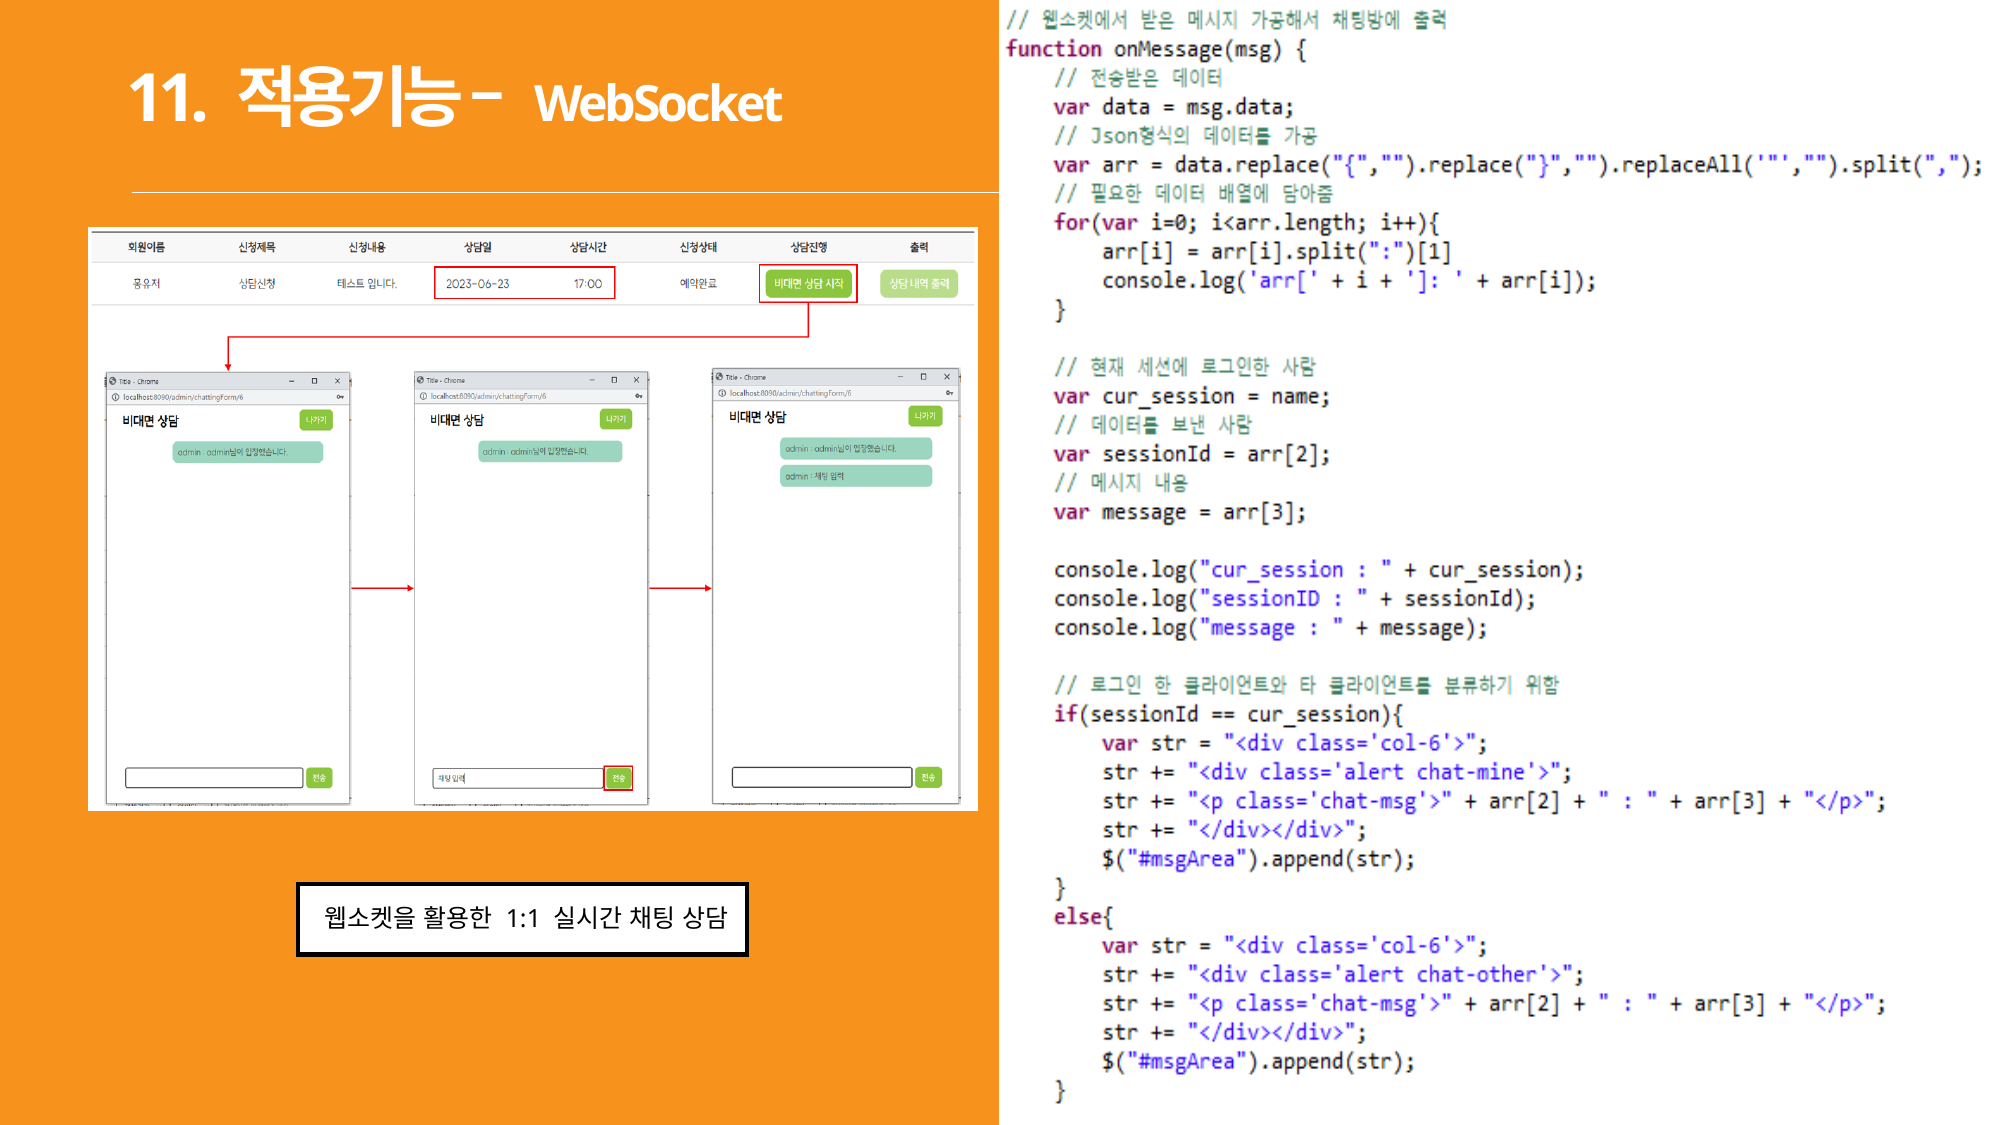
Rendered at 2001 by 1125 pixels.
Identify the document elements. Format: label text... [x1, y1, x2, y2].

picture [999, 0, 2000, 1125]
text_box 11. 적용기능 – WebSocket [111, 46, 800, 142]
text_box 웹소켓을 활용한 1:1 실시간 채팅 상담 [310, 894, 744, 940]
picture [88, 227, 978, 811]
text_box [297, 883, 748, 955]
